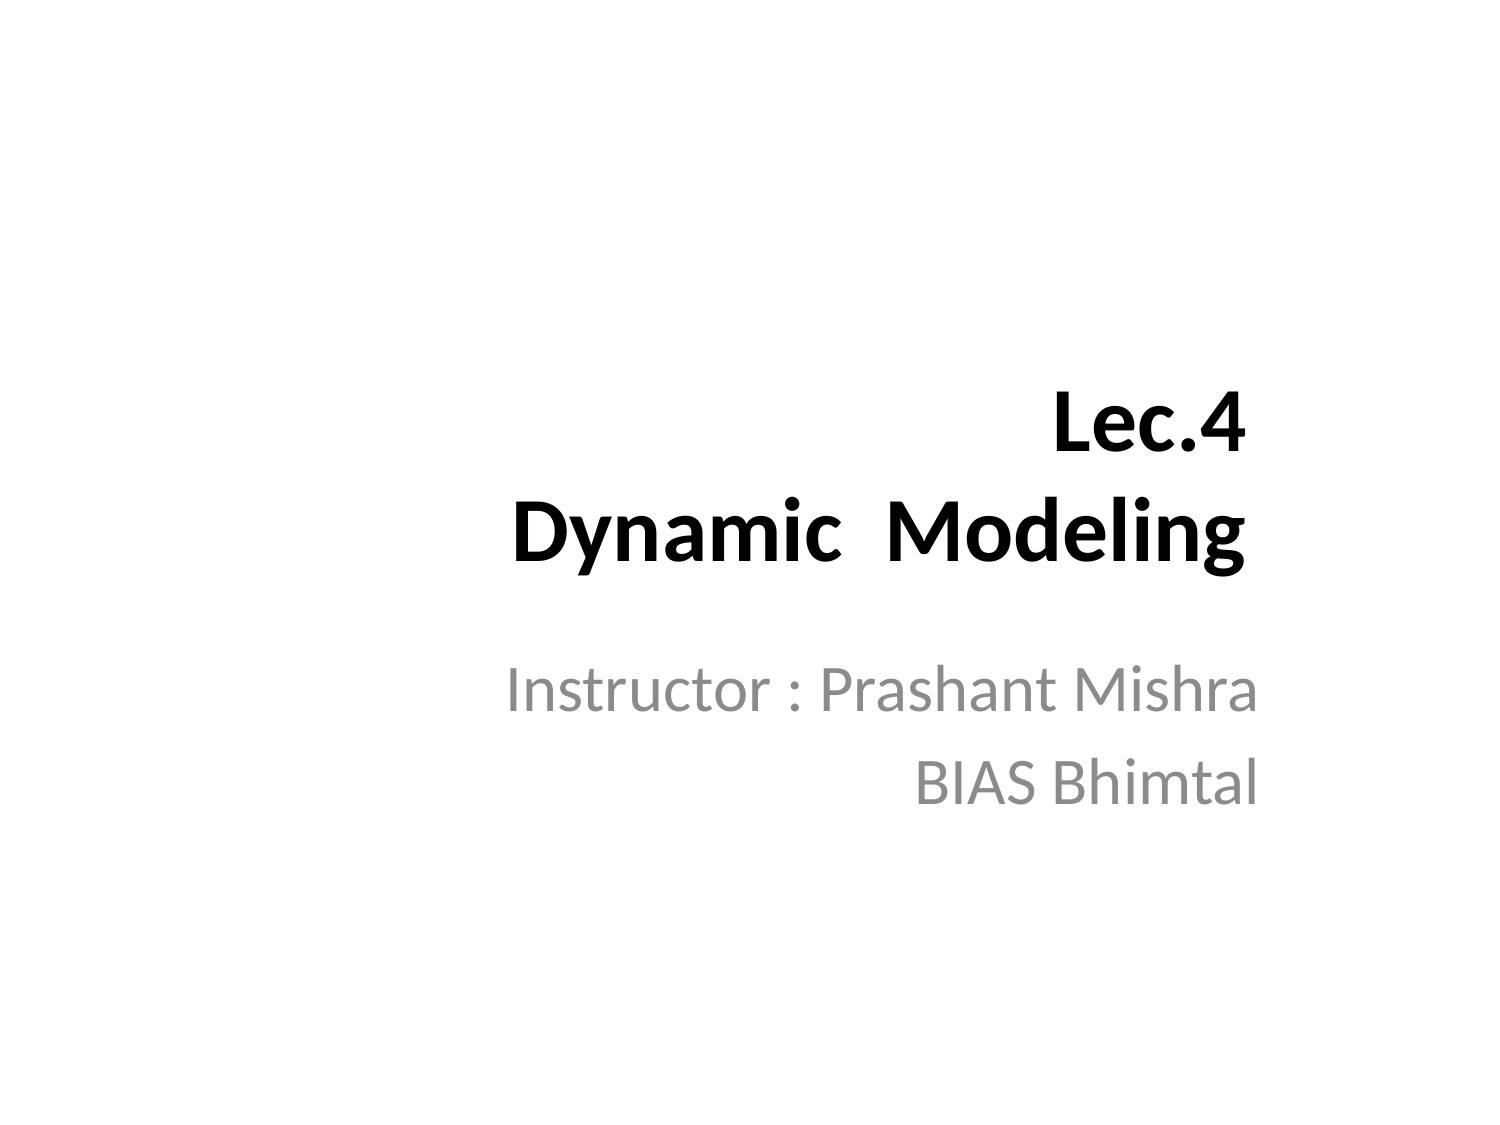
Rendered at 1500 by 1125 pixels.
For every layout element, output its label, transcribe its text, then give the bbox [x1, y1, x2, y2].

subtitle Instructor : Prashant Mishra BIAS Bhimtal [225, 637, 1275, 925]
title Lec.4 Dynamic Modeling [112, 349, 1263, 591]
